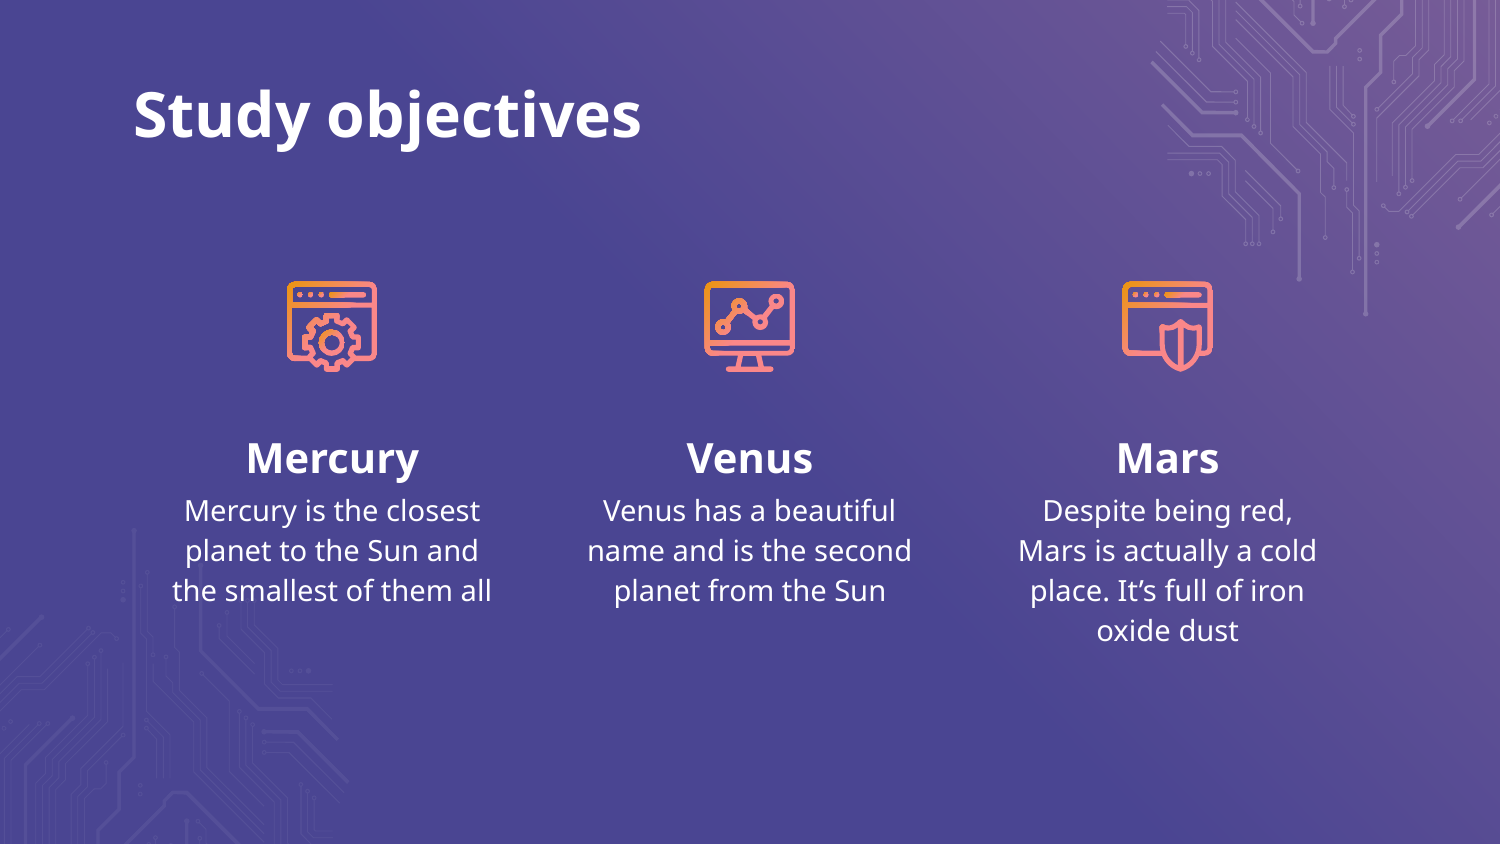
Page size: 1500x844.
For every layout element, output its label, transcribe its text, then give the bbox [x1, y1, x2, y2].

subtitle Venus has a beautiful name and is the second planet from the Sun [571, 497, 929, 615]
title Study objectives [118, 60, 1382, 150]
subtitle Mercury [153, 421, 511, 497]
subtitle Venus [571, 421, 929, 497]
subtitle Mercury is the closest planet to the Sun and the smallest of them all [153, 497, 511, 615]
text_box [1122, 281, 1213, 373]
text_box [704, 281, 796, 373]
subtitle Despite being red, Mars is actually a cold place. It’s full of iron oxide dust [989, 497, 1347, 615]
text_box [286, 281, 378, 373]
subtitle Mars [989, 421, 1347, 497]
